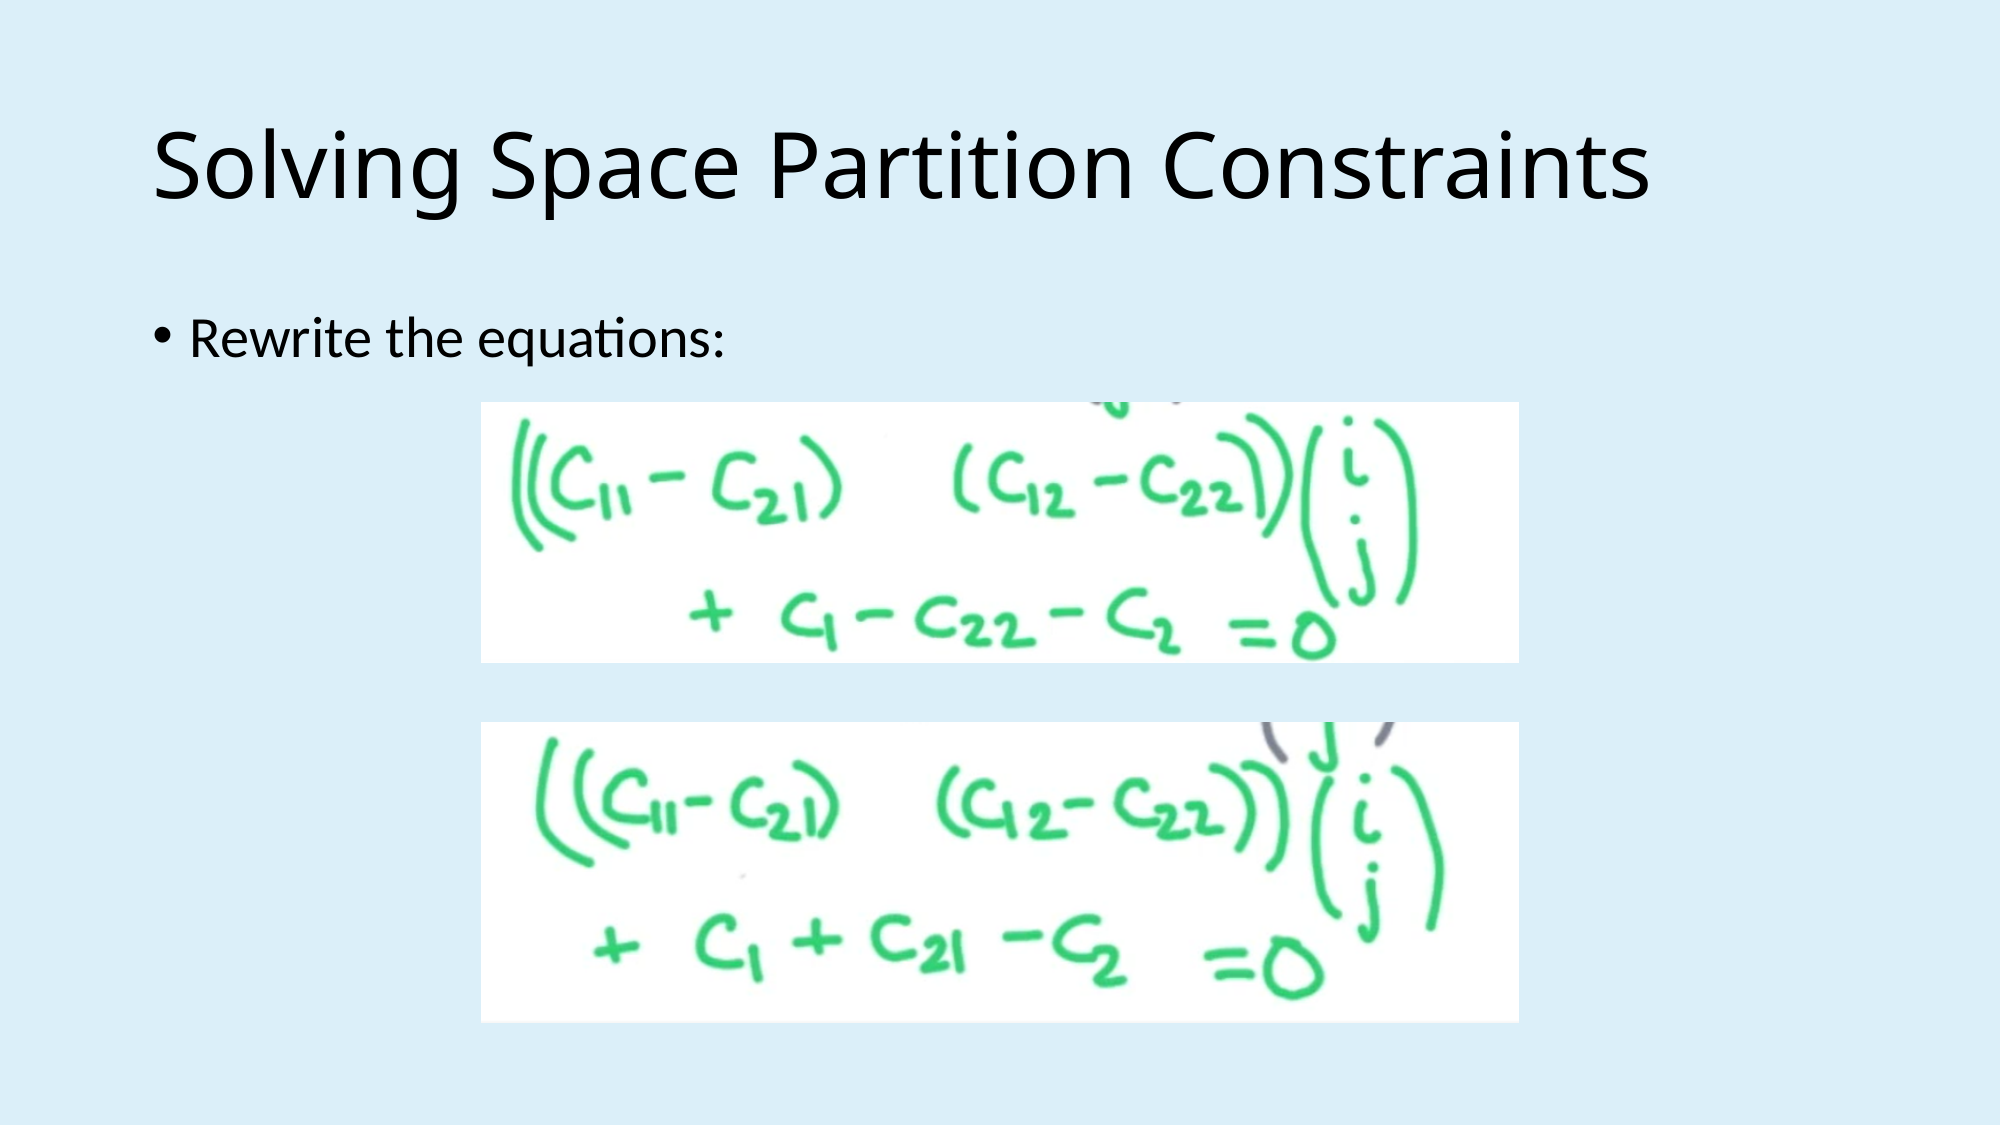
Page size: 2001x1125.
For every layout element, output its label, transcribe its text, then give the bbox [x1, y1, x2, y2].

picture [481, 402, 1519, 663]
picture [481, 722, 1519, 1023]
list Rewrite the equations: [137, 299, 1863, 1014]
title Solving Space Partition Constraints [137, 59, 1863, 278]
